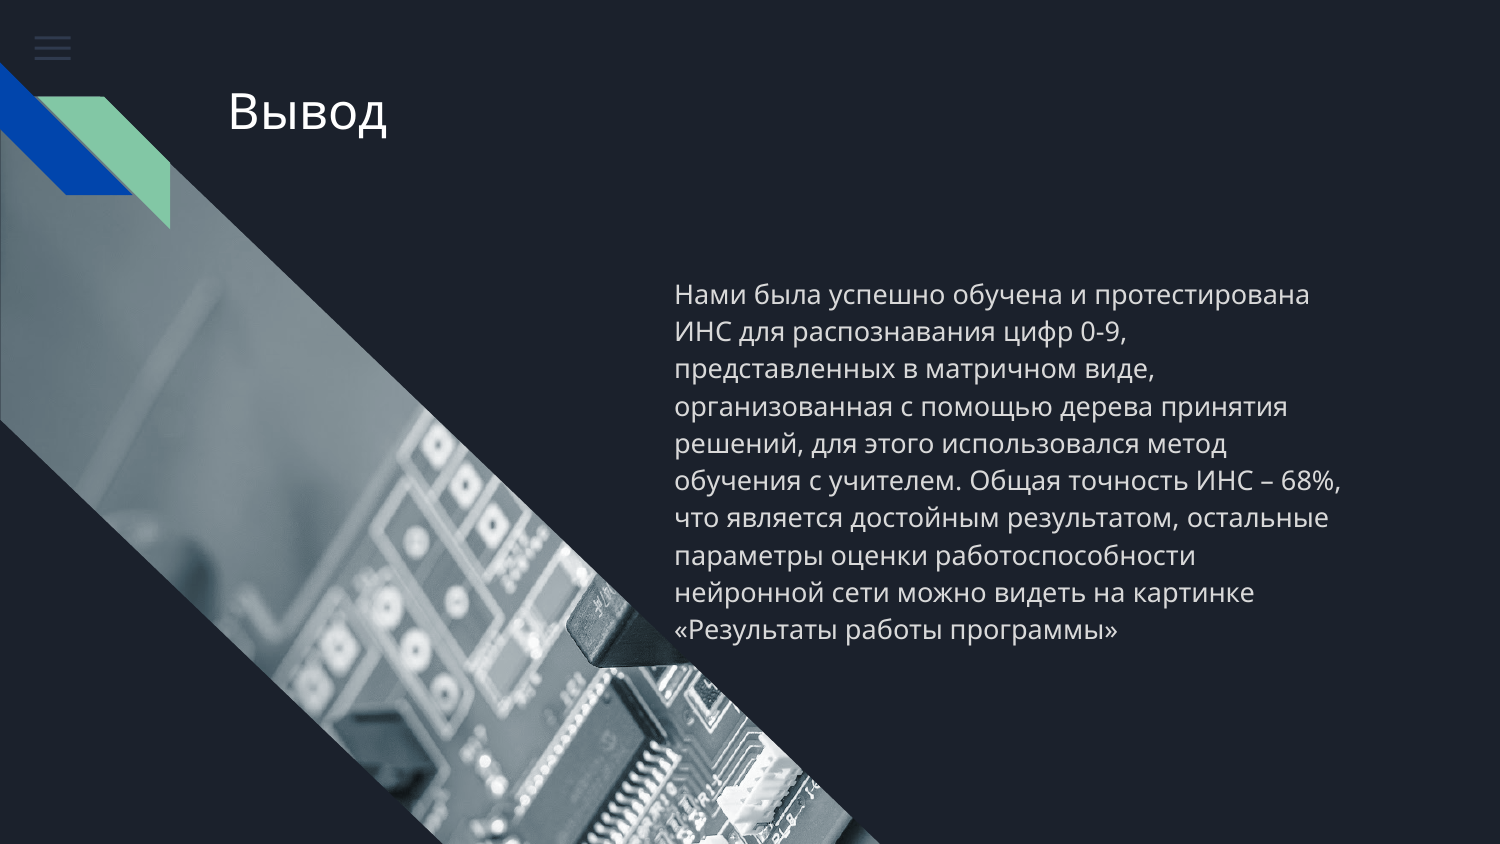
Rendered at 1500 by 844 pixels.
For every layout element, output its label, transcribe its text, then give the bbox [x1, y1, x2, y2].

picture [0, 97, 880, 844]
list Нами была успешно обучена и протестирована ИНС для распознавания цифр 0-9, представленных в матричном виде, организованная с помощью дерева принятия решений, для этого использовался метод обучения с учителем. Общая точность ИНС – 68%, что является достойным результатом, остальные параметры оценки работоспособности нейронной сети можно видеть на картинке «Результаты работы программы» [659, 257, 1368, 597]
title Вывод [212, 64, 1368, 215]
